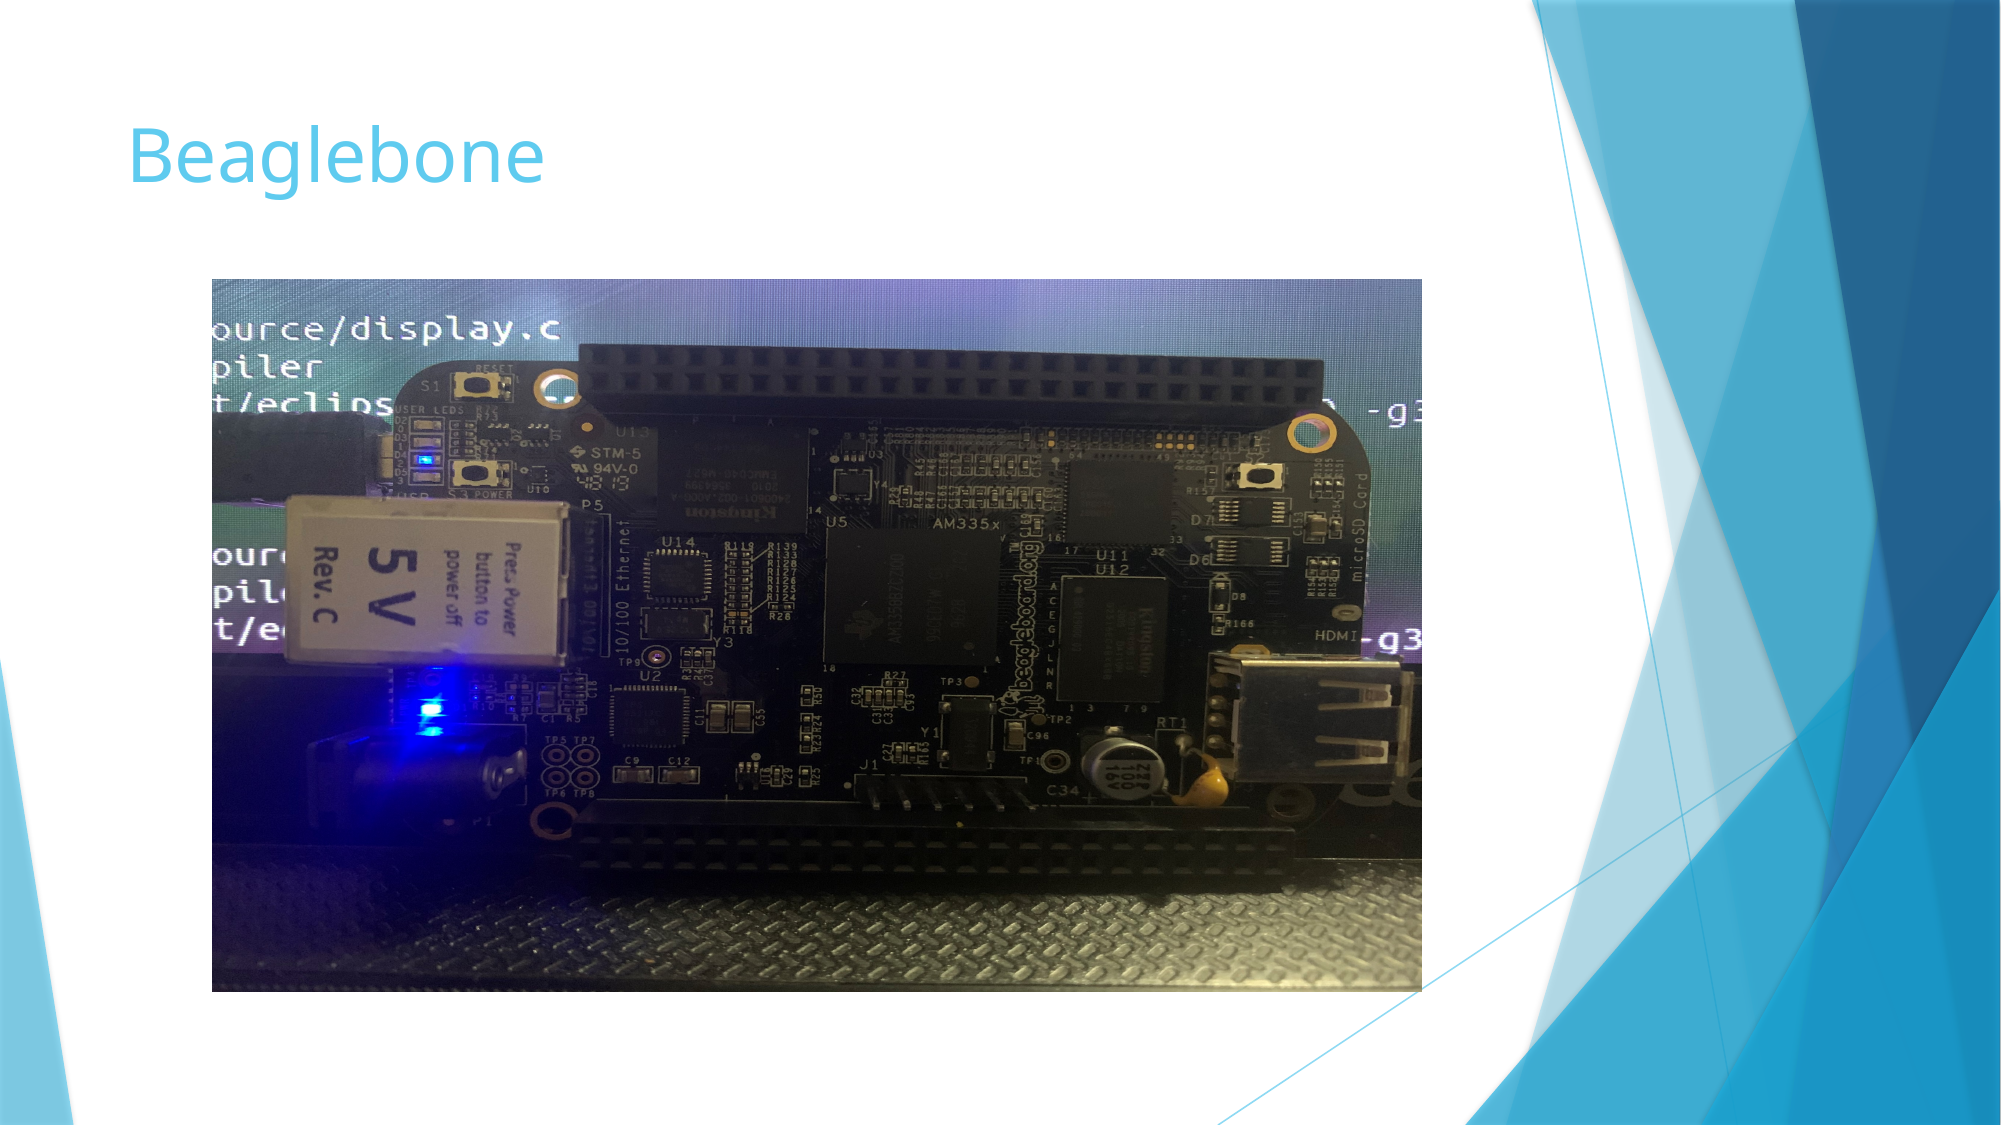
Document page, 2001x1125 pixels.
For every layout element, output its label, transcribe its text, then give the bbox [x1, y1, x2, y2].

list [211, 278, 1422, 992]
title Beaglebone [111, 99, 1522, 317]
